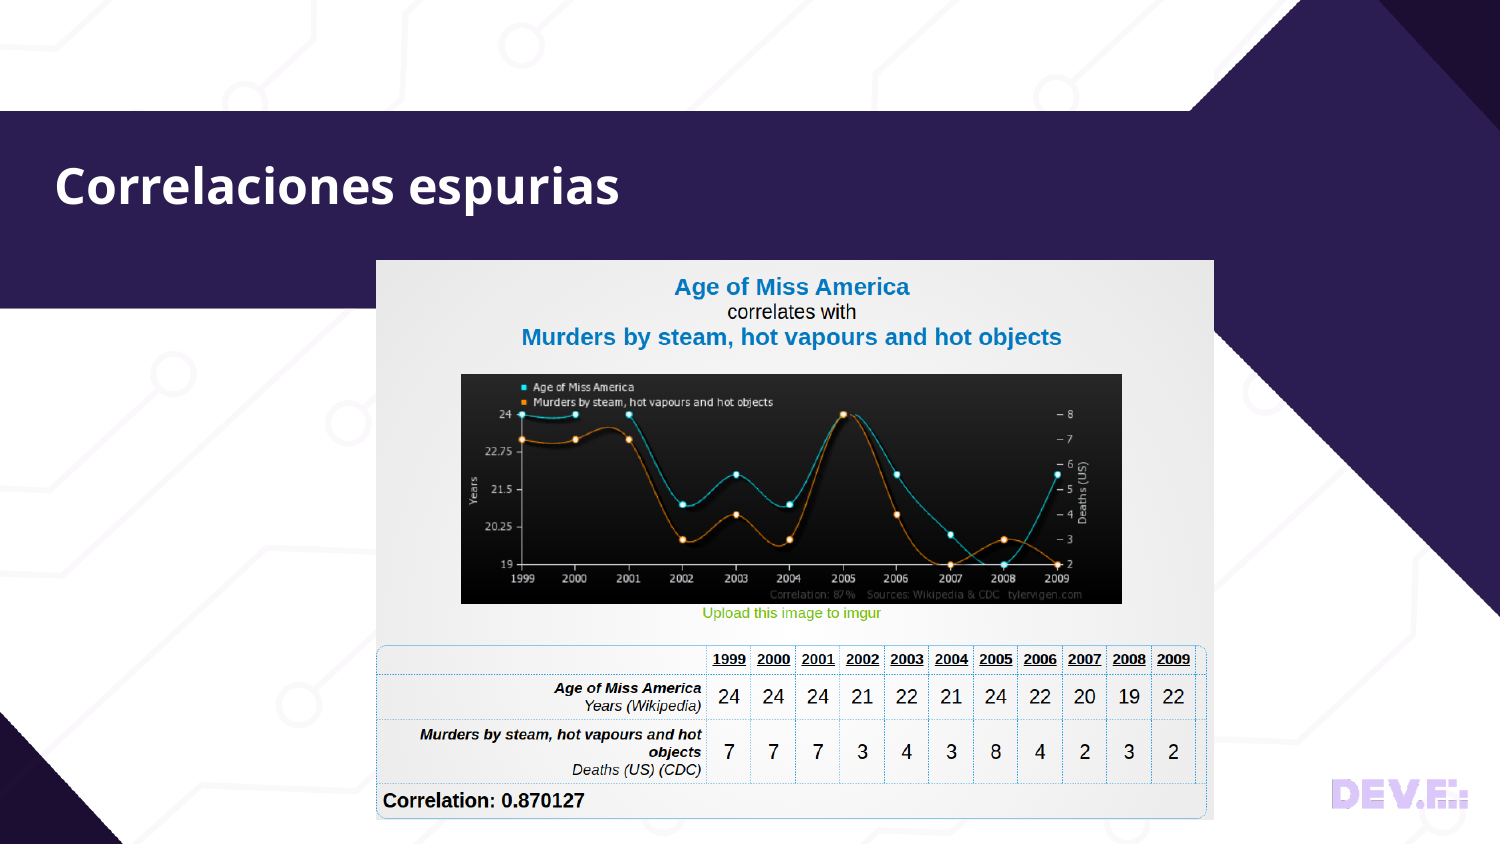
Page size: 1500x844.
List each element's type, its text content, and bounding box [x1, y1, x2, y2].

picture [0, 0, 1500, 844]
title Correlaciones espurias [39, 134, 1317, 234]
